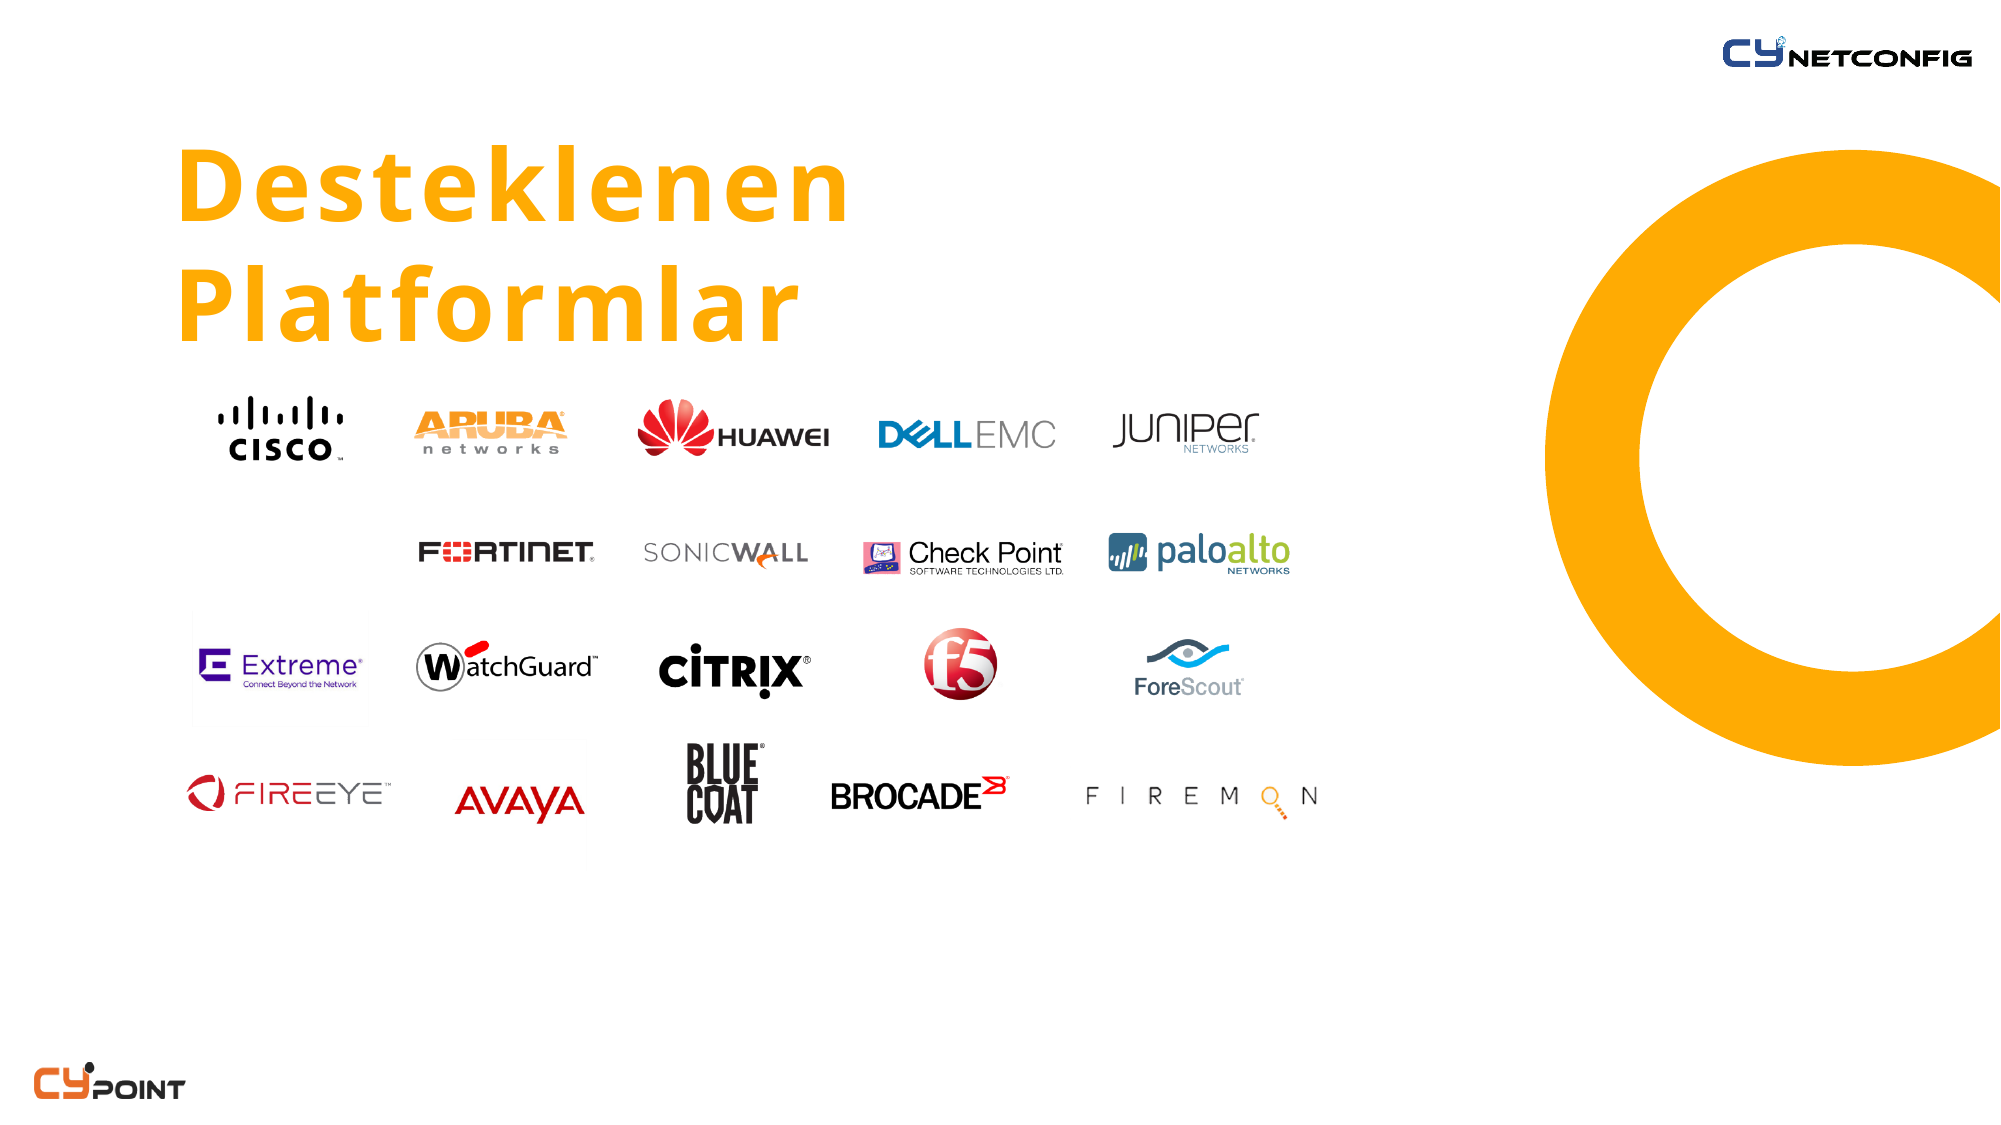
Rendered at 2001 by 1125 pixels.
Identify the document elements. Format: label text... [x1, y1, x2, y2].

title Desteklenen Platformlar [171, 119, 1421, 362]
text_box [186, 395, 1320, 871]
text_box [1723, 36, 1972, 67]
text_box [1545, 149, 2000, 766]
text_box [34, 1062, 186, 1099]
